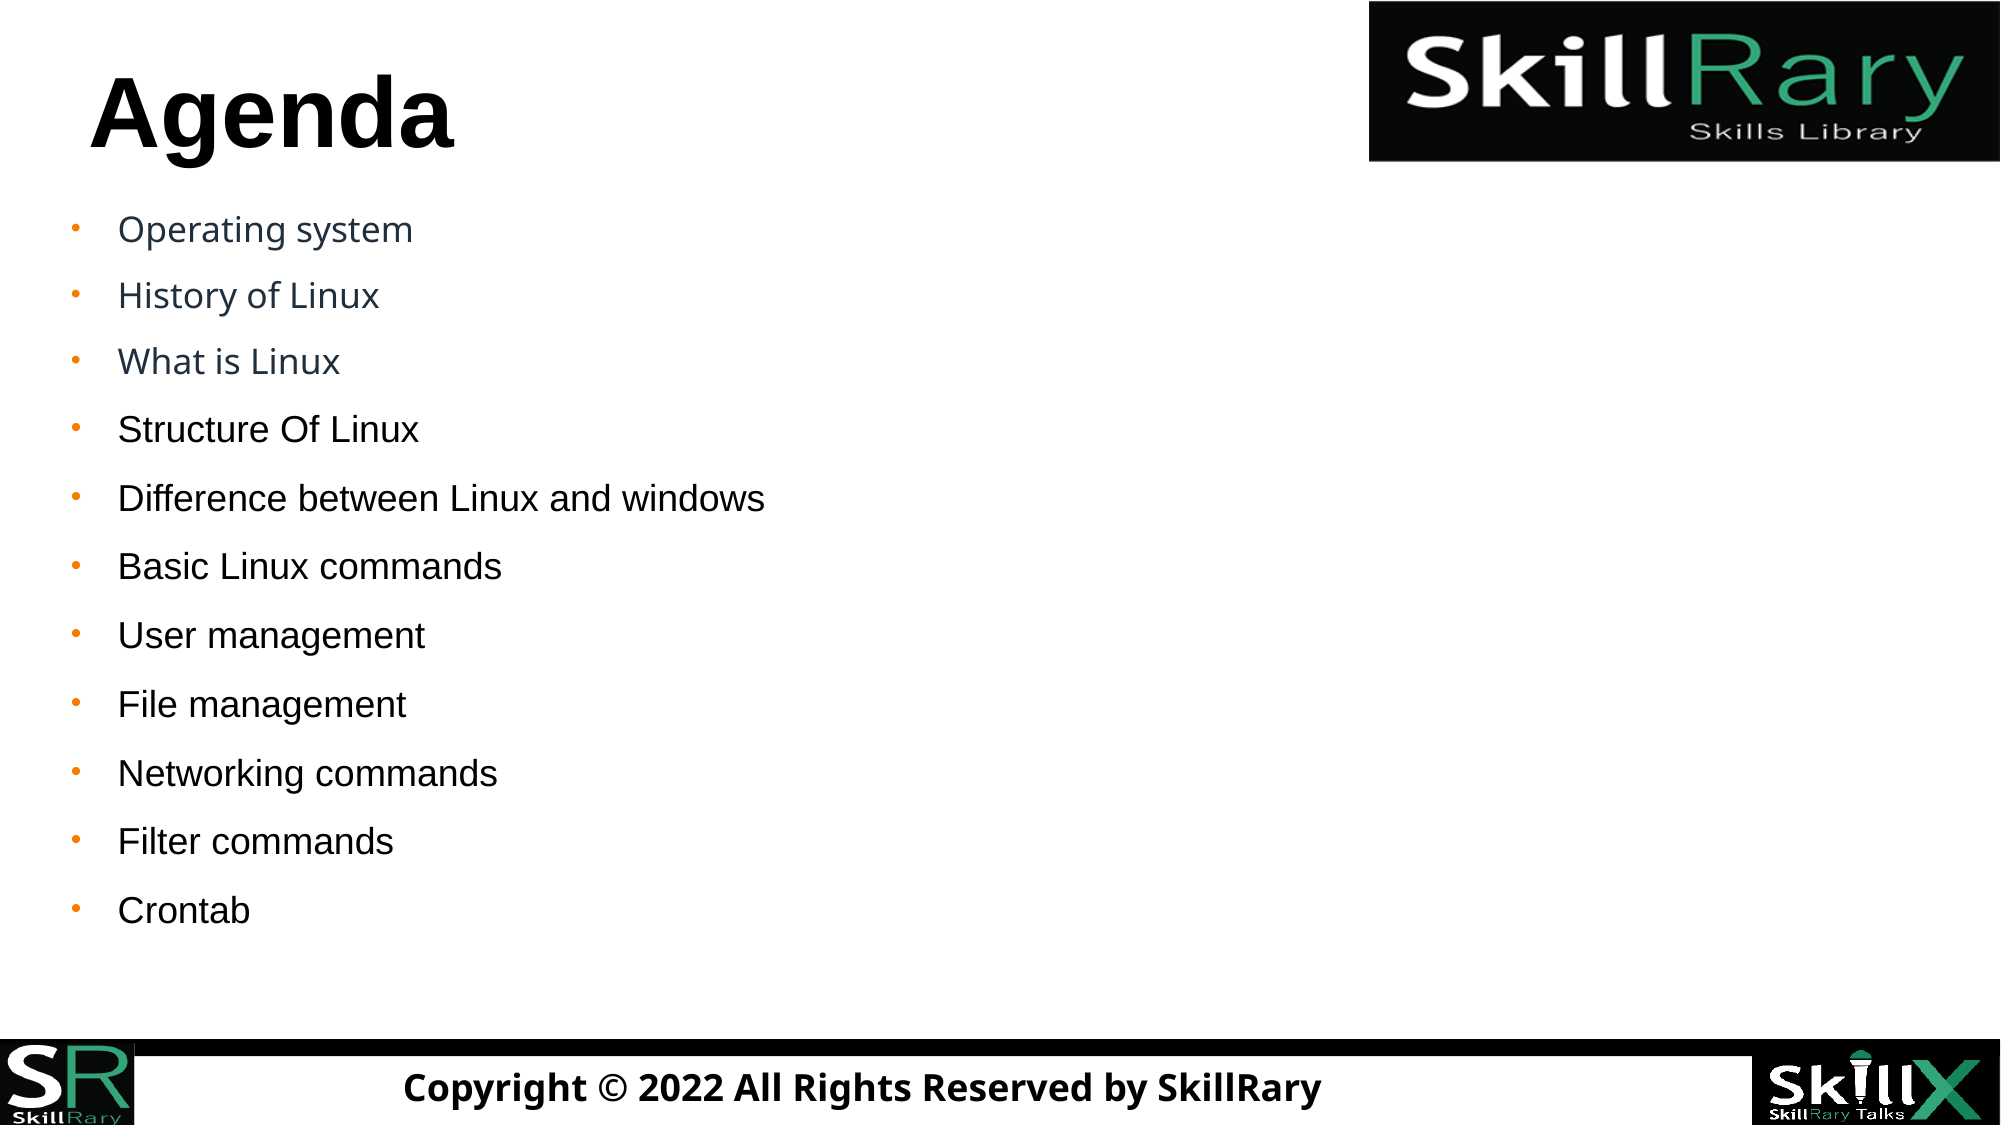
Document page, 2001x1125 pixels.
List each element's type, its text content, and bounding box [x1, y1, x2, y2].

picture [0, 1034, 136, 1125]
picture [1752, 1041, 1996, 1125]
title Agenda [73, 31, 1856, 199]
picture [1369, 0, 2000, 245]
list Operating system History of Linux What is Linux Structure Of Linux Difference between Linux and windows Basic Linux commands User management File management Networking commands Filter commands Crontab [55, 199, 1875, 978]
